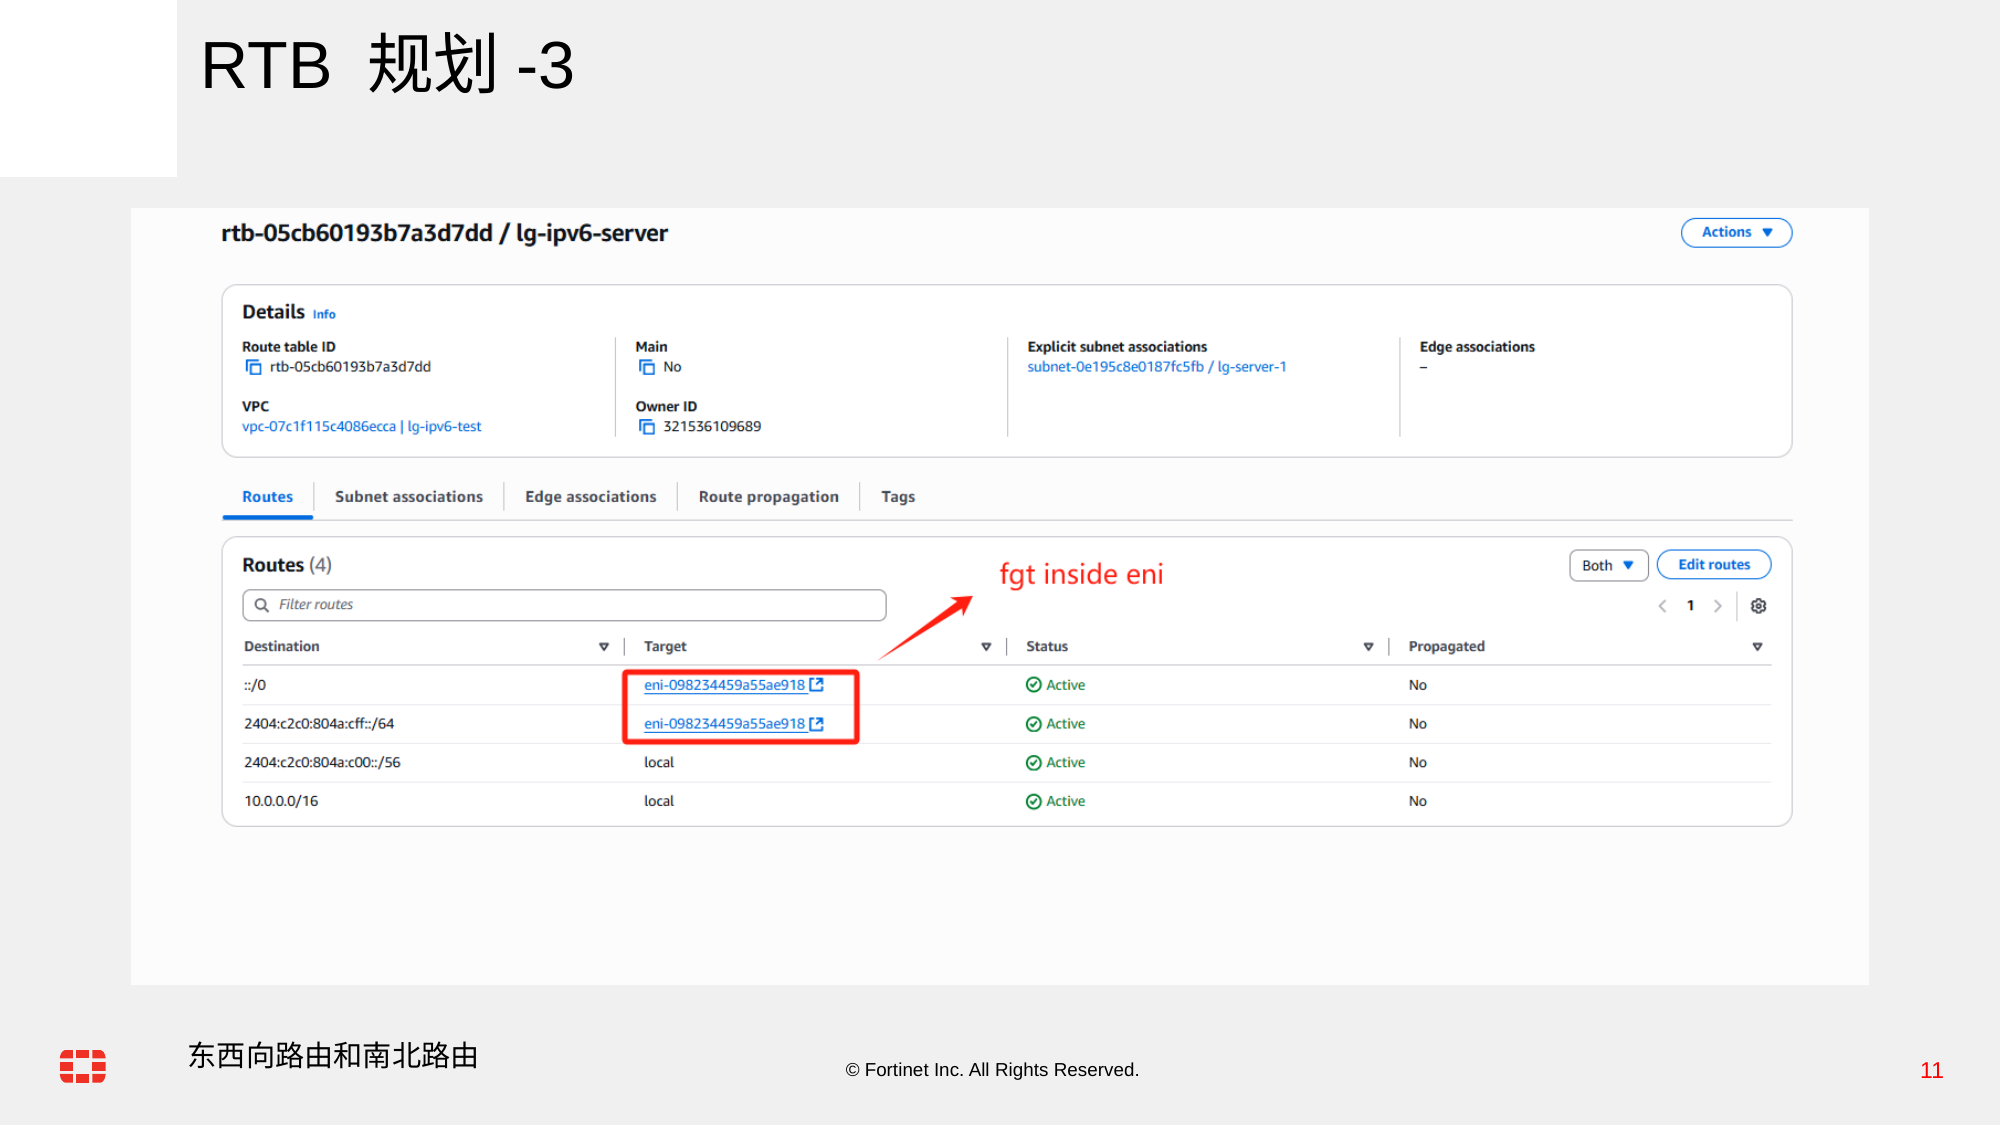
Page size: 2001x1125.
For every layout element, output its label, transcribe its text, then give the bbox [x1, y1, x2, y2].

text_box RTB 规划-3 [185, 24, 591, 111]
picture [131, 208, 1869, 985]
text_box 东西向路由和南北路由 [172, 1033, 495, 1080]
